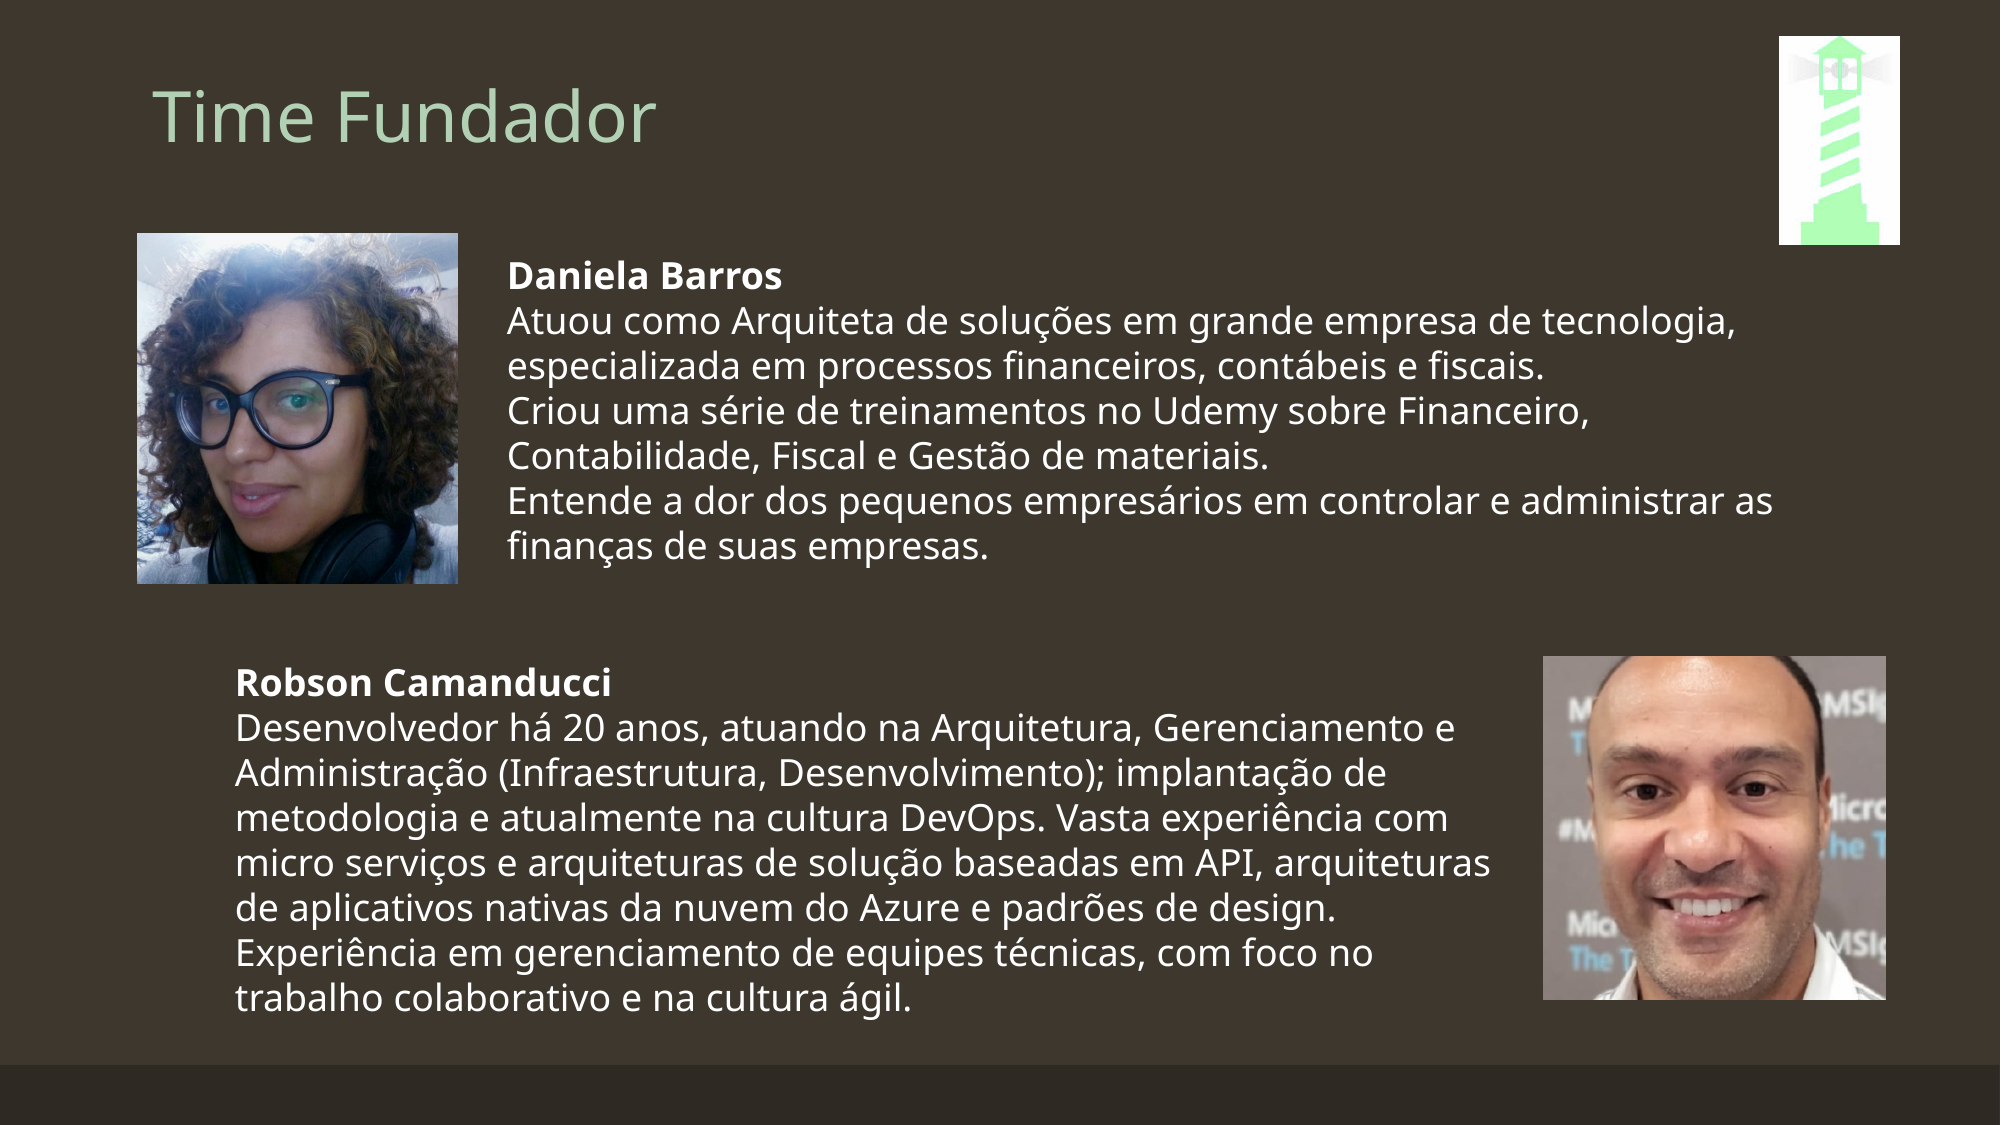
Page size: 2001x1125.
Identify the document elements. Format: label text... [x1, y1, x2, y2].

picture [1779, 36, 1900, 245]
picture [1543, 656, 1886, 1000]
text_box Robson Camanducci Desenvolvedor há 20 anos, atuando na Arquitetura, Gerenciamento e Administração (Infraestrutura, Desenvolvimento); implantação de metodologia e atualmente na cultura DevOps. Vasta experiência com micro serviços e arquiteturas de solução baseadas em API, arquiteturas de aplicativos nativas da nuvem do Azure e padrões de design. Experiência em gerenciamento de equipes técnicas, com foco no trabalho colaborativo e na cultura ágil. [220, 651, 1532, 1072]
title Time Fundador [137, 59, 1779, 165]
text_box Daniela Barros Atuou como Arquiteta de soluções em grande empresa de tecnologia, especializada em processos financeiros, contábeis e fiscais. Criou uma série de treinamentos no Udemy sobre Financeiro, Contabilidade, Fiscal e Gestão de materiais. Entende a dor dos pequenos empresários em controlar e administrar as finanças de suas empresas. [492, 244, 1839, 575]
picture [137, 233, 458, 584]
